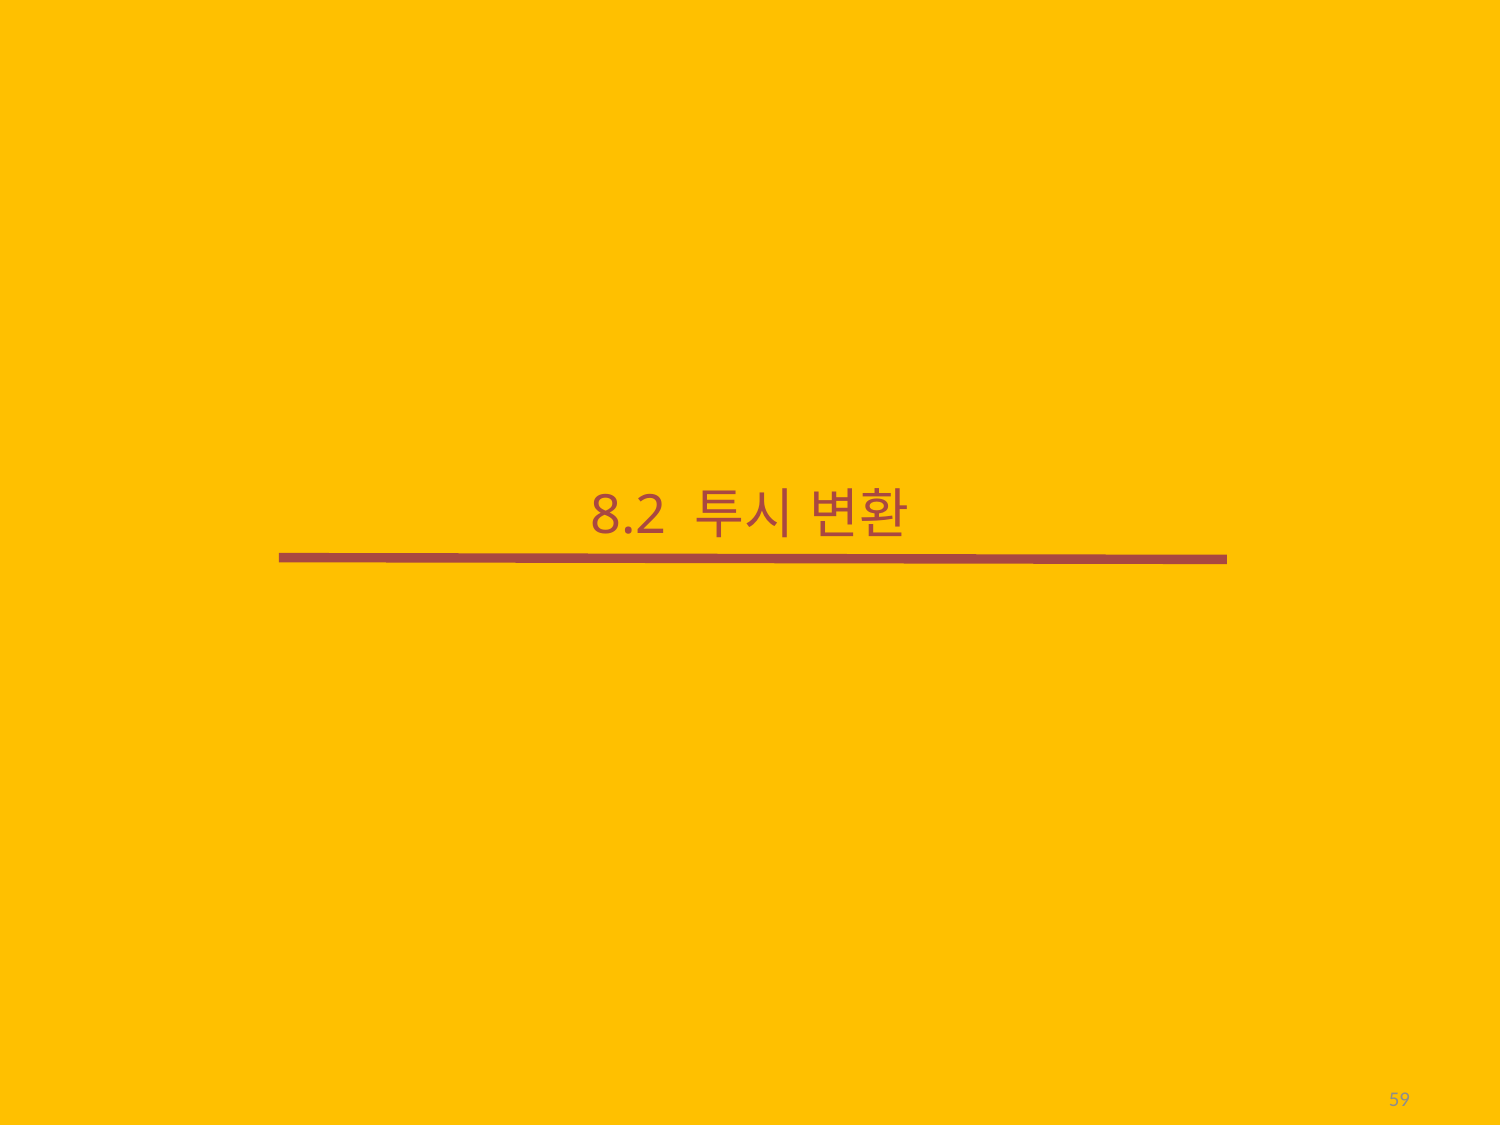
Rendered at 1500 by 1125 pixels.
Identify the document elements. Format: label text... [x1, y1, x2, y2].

title 8.2 투시 변환 [87, 420, 1413, 553]
slide_number 59 [1074, 1074, 1425, 1123]
